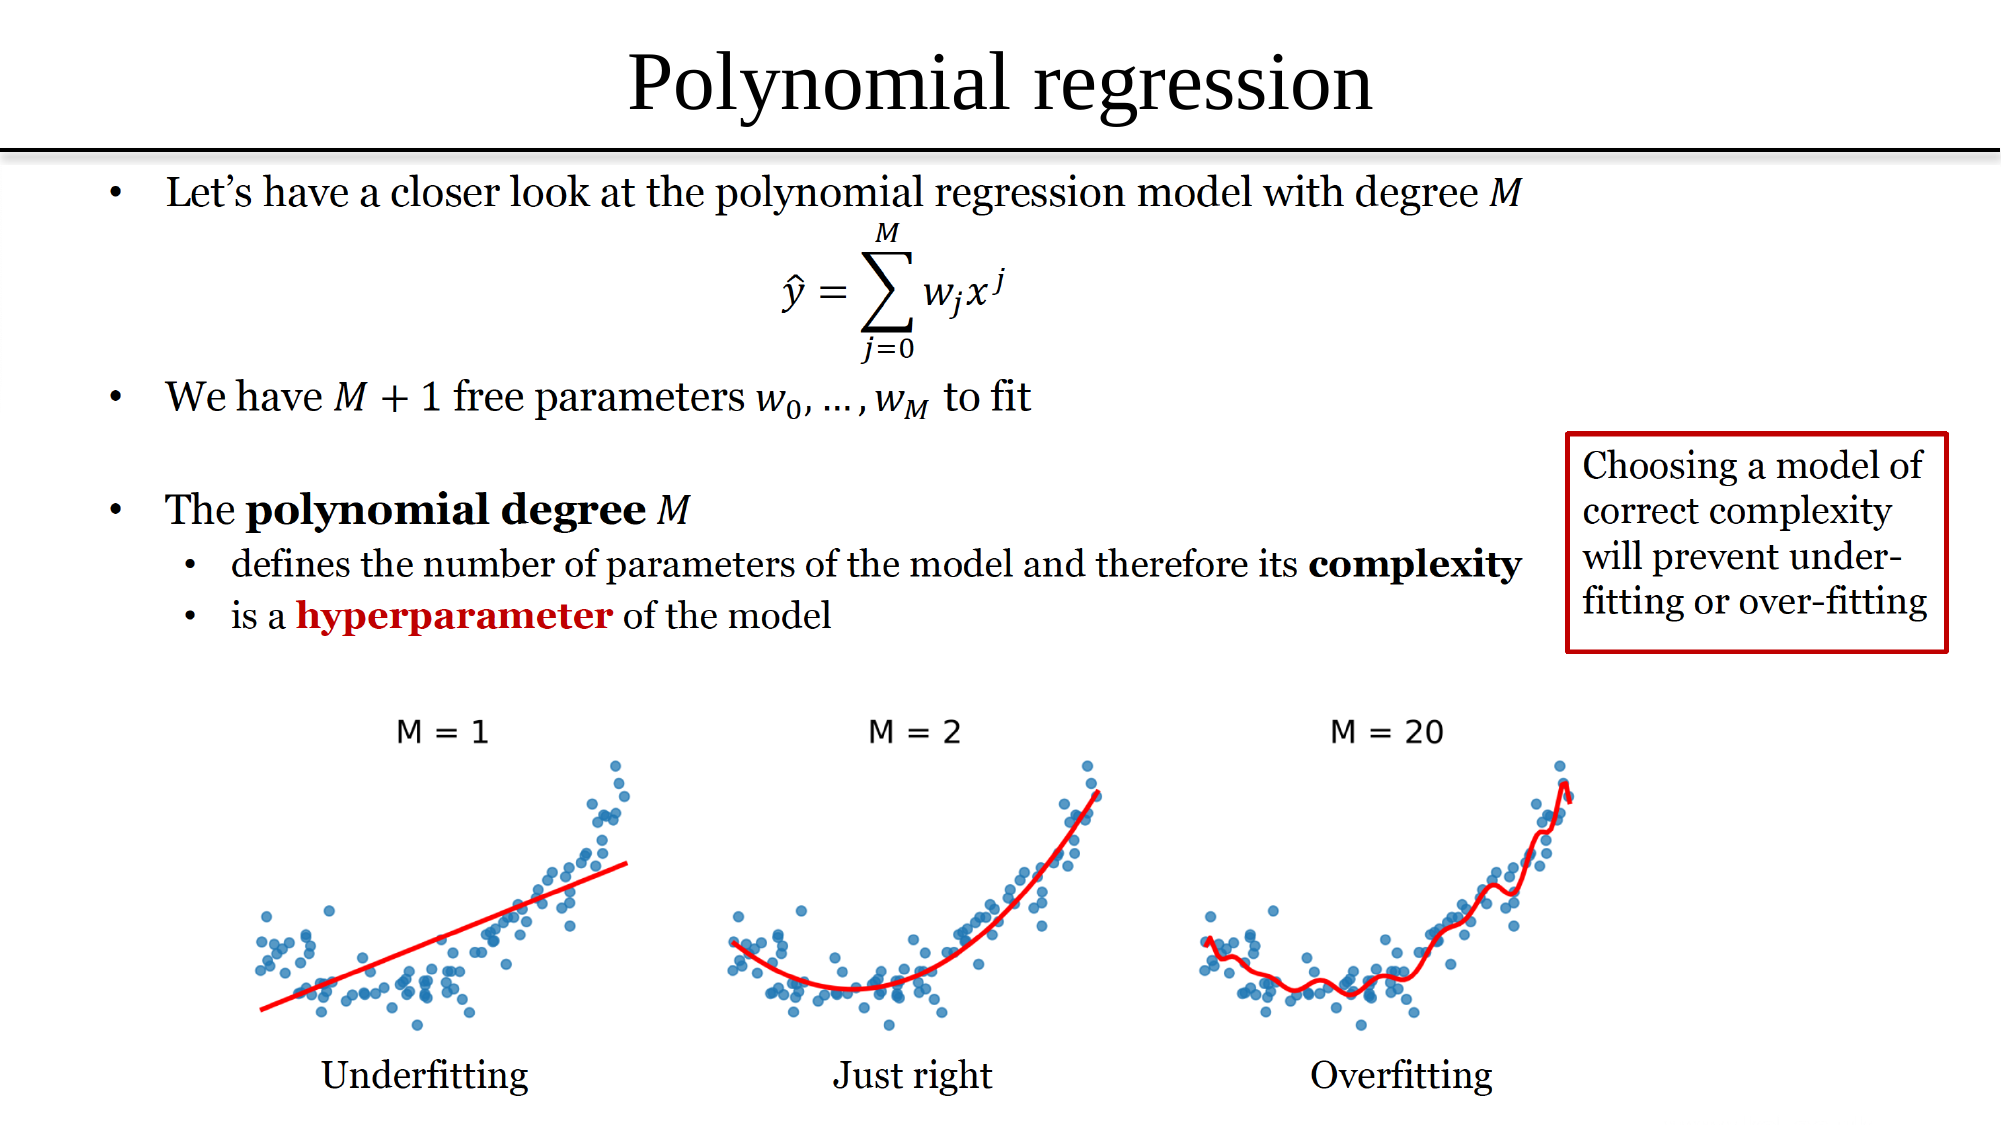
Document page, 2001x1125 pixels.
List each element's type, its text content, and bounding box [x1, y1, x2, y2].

title Polynomial regression [0, 0, 2000, 162]
picture [0, 165, 2000, 1125]
